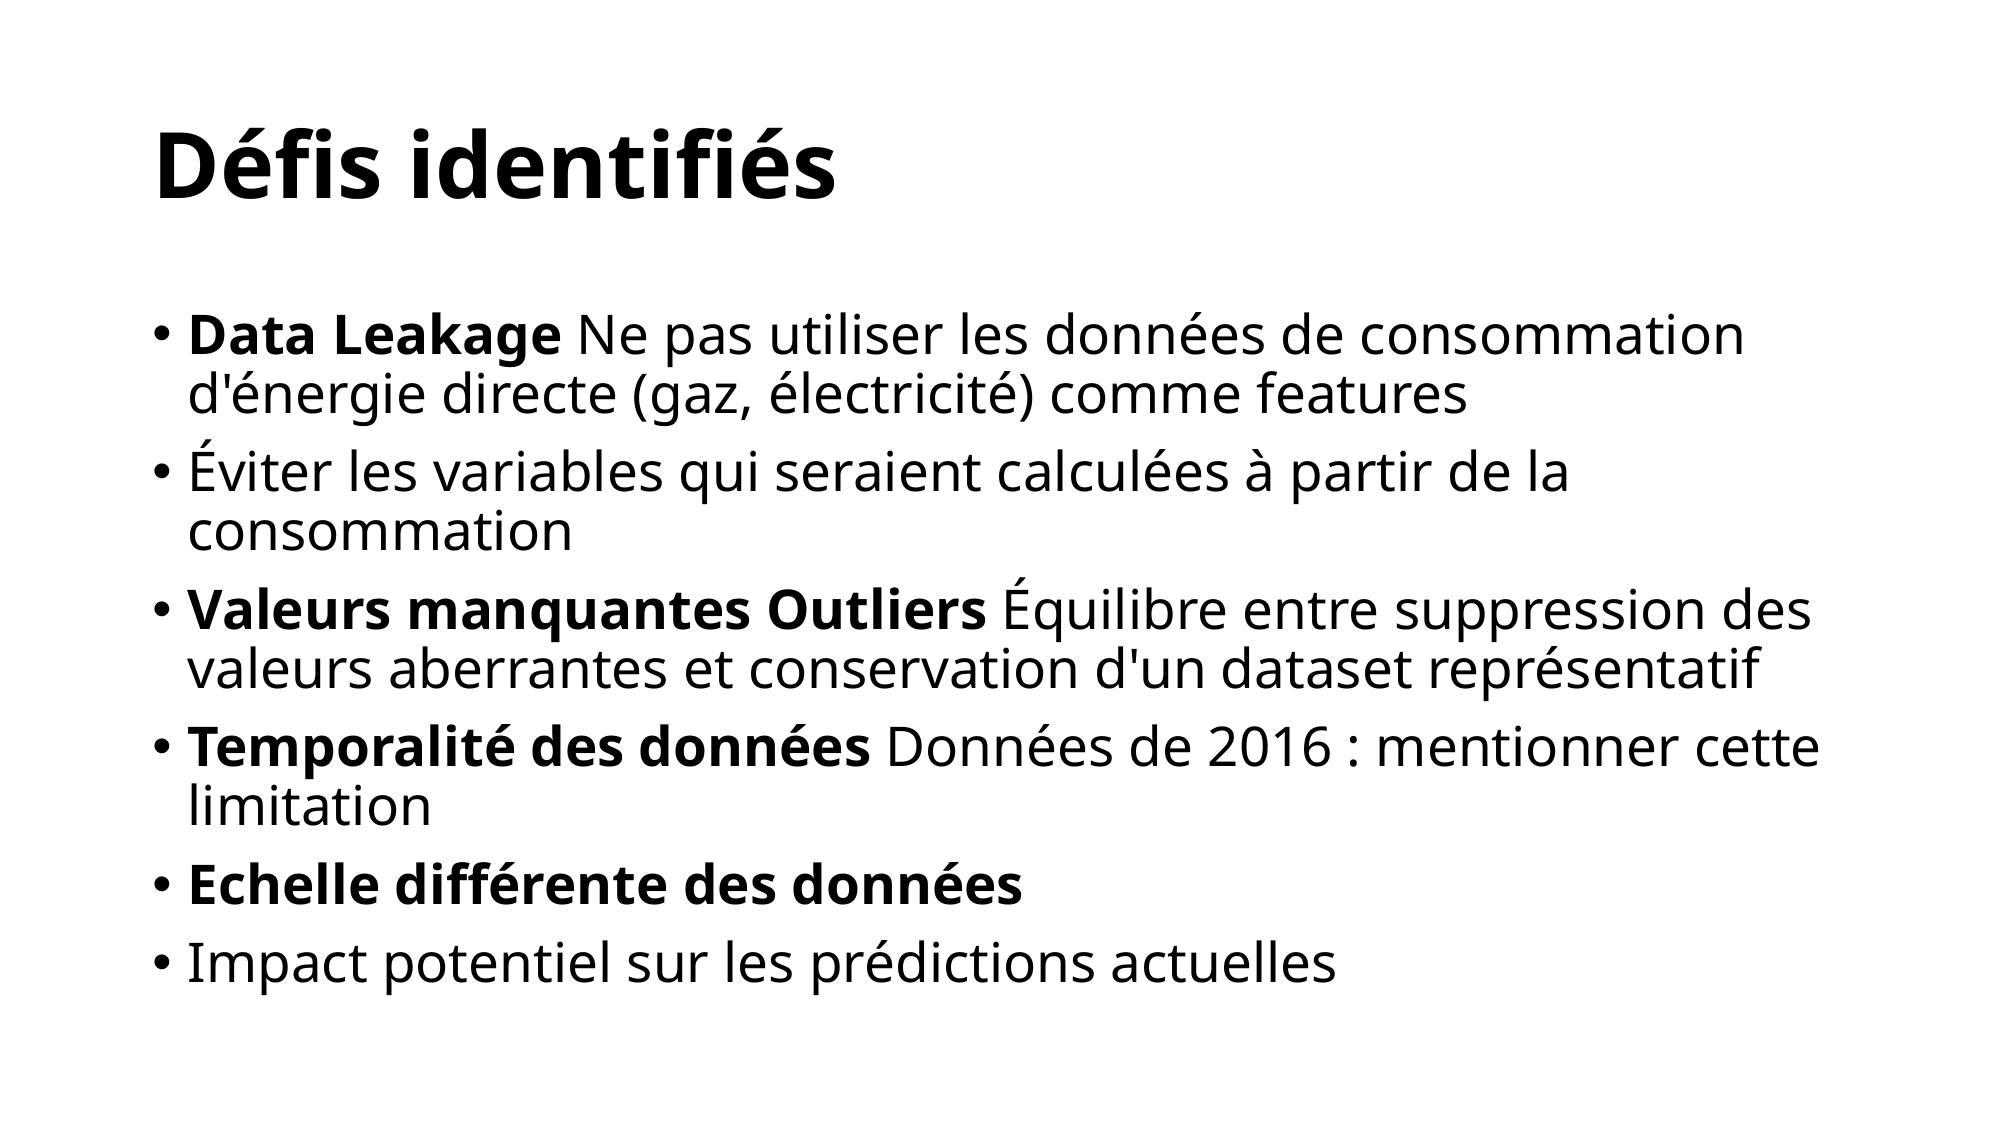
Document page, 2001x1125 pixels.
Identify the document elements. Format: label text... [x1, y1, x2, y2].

list Data Leakage Ne pas utiliser les données de consommation d'énergie directe (gaz, électricité) comme features Éviter les variables qui seraient calculées à partir de la consommation Valeurs manquantes Outliers Équilibre entre suppression des valeurs aberrantes et conservation d'un dataset représentatif Temporalité des données Données de 2016 : mentionner cette limitation Echelle différente des données Impact potentiel sur les prédictions actuelles [137, 299, 1863, 1014]
title Défis identifiés [137, 59, 1863, 278]
